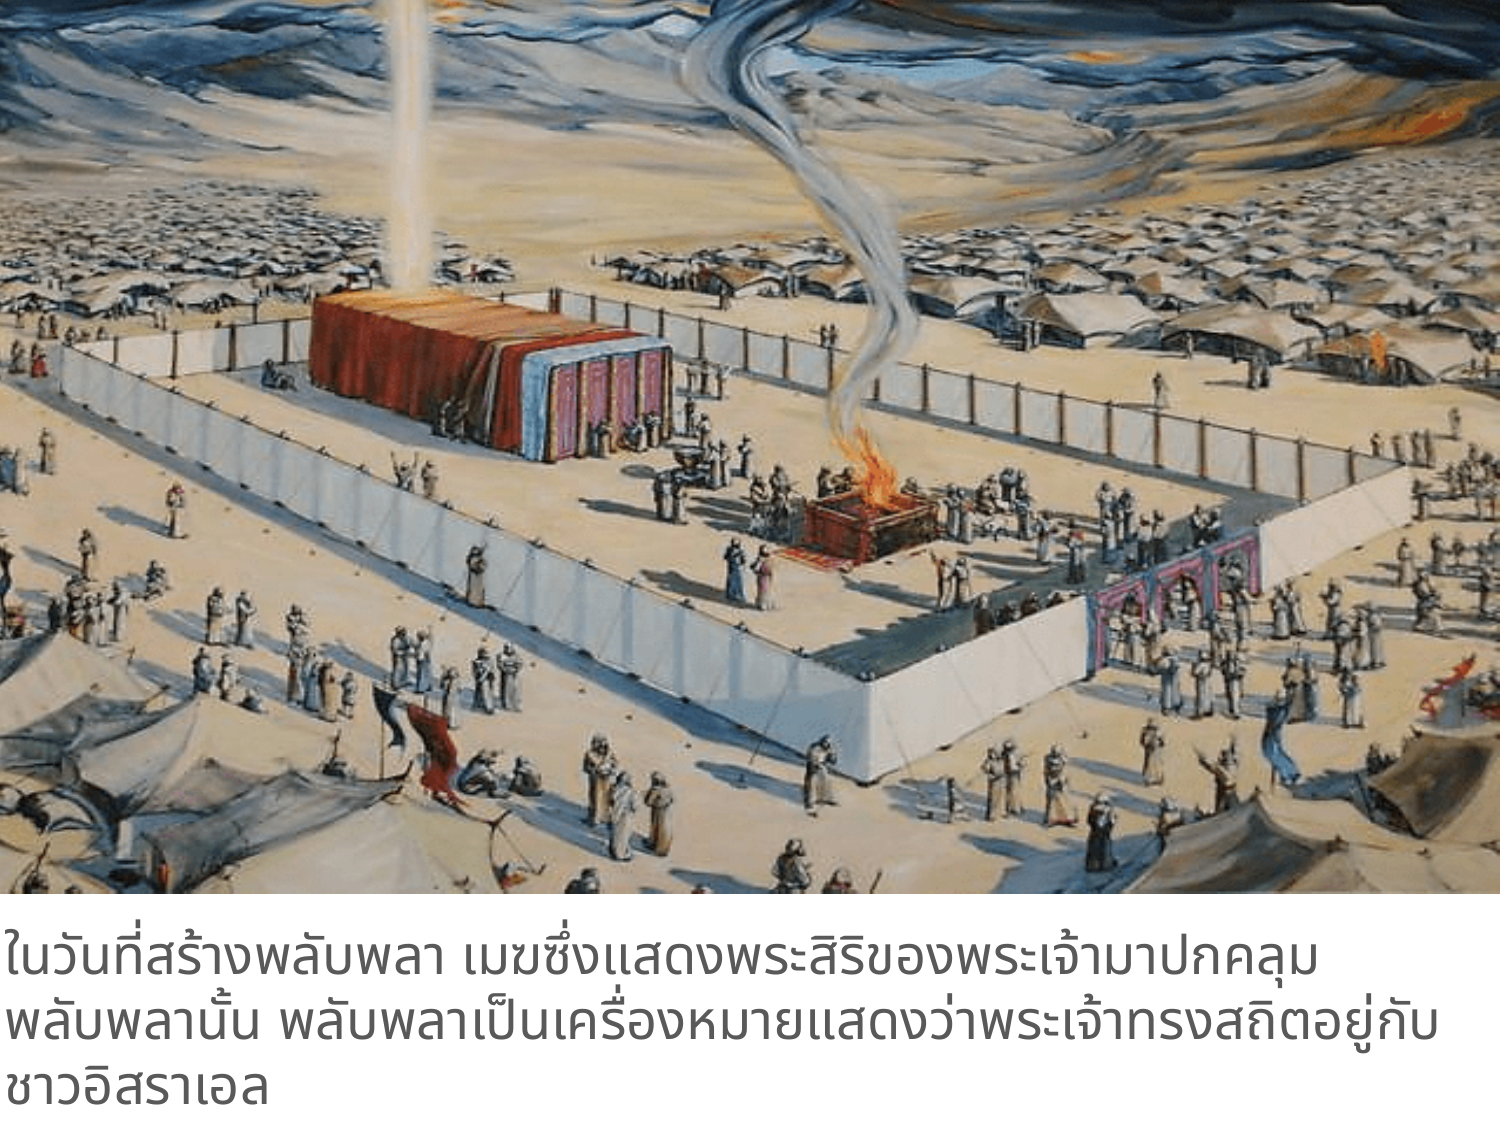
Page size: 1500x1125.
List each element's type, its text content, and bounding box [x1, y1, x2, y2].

picture [0, 0, 1500, 894]
text_box ในวันที่สร้างพลับพลา เมฆซึ่งแสดงพระสิริของพระเจ้ามาปกคลุมพลับพลานั้น พลับพลาเป็นเครื่องหมายแสดงว่าพระเจ้าทรงสถิตอยู่กับชาวอิสราเอล [0, 912, 1500, 1123]
